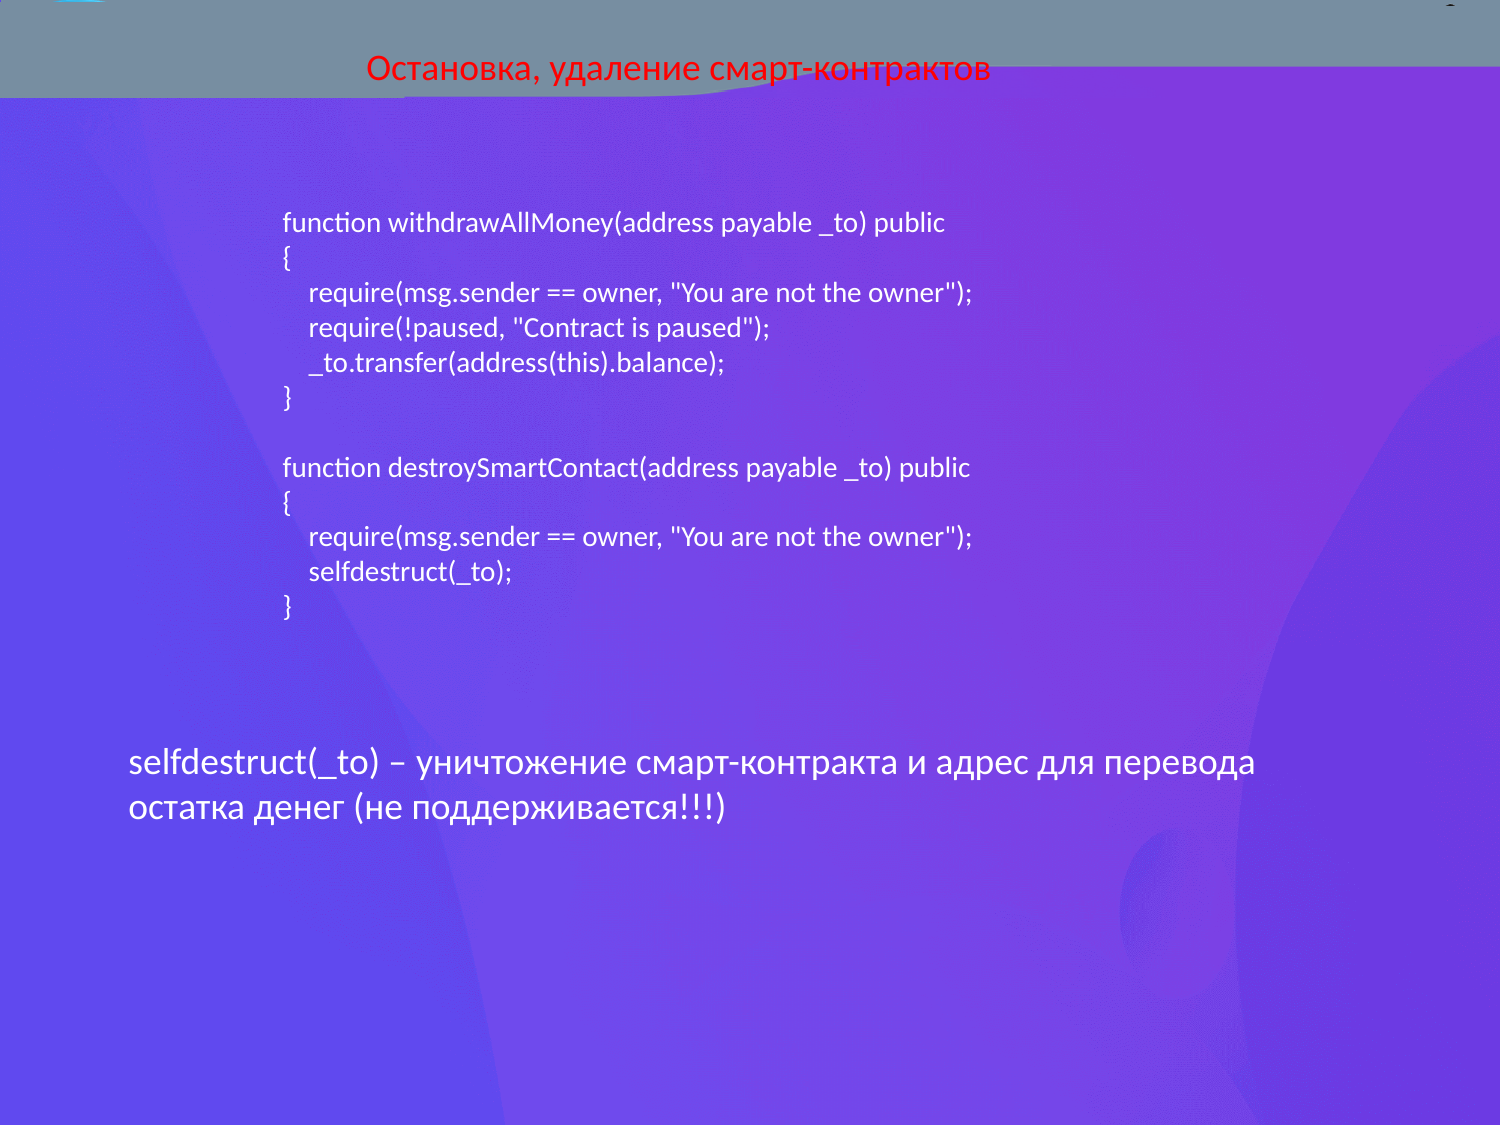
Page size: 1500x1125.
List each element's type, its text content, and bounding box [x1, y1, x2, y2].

picture [0, 0, 1500, 1125]
text_box Остановка, удаление смарт-контрактов [218, 35, 1140, 96]
text_box selfdestruct(_to) – уничтожение смарт-контракта и адрес для перевода остатка денег (не поддерживается!!!) [113, 729, 1366, 835]
text_box function withdrawAllMoney(address payable _to) public { require(msg.sender == owner, "You are not the owner"); require(!paused, "Contract is paused"); _to.transfer(address(this).balance); } function destroySmartContact(address payable _to) public { require(msg.sender == owner, "You are not the owner"); selfdestruct(_to); } [242, 160, 1341, 676]
